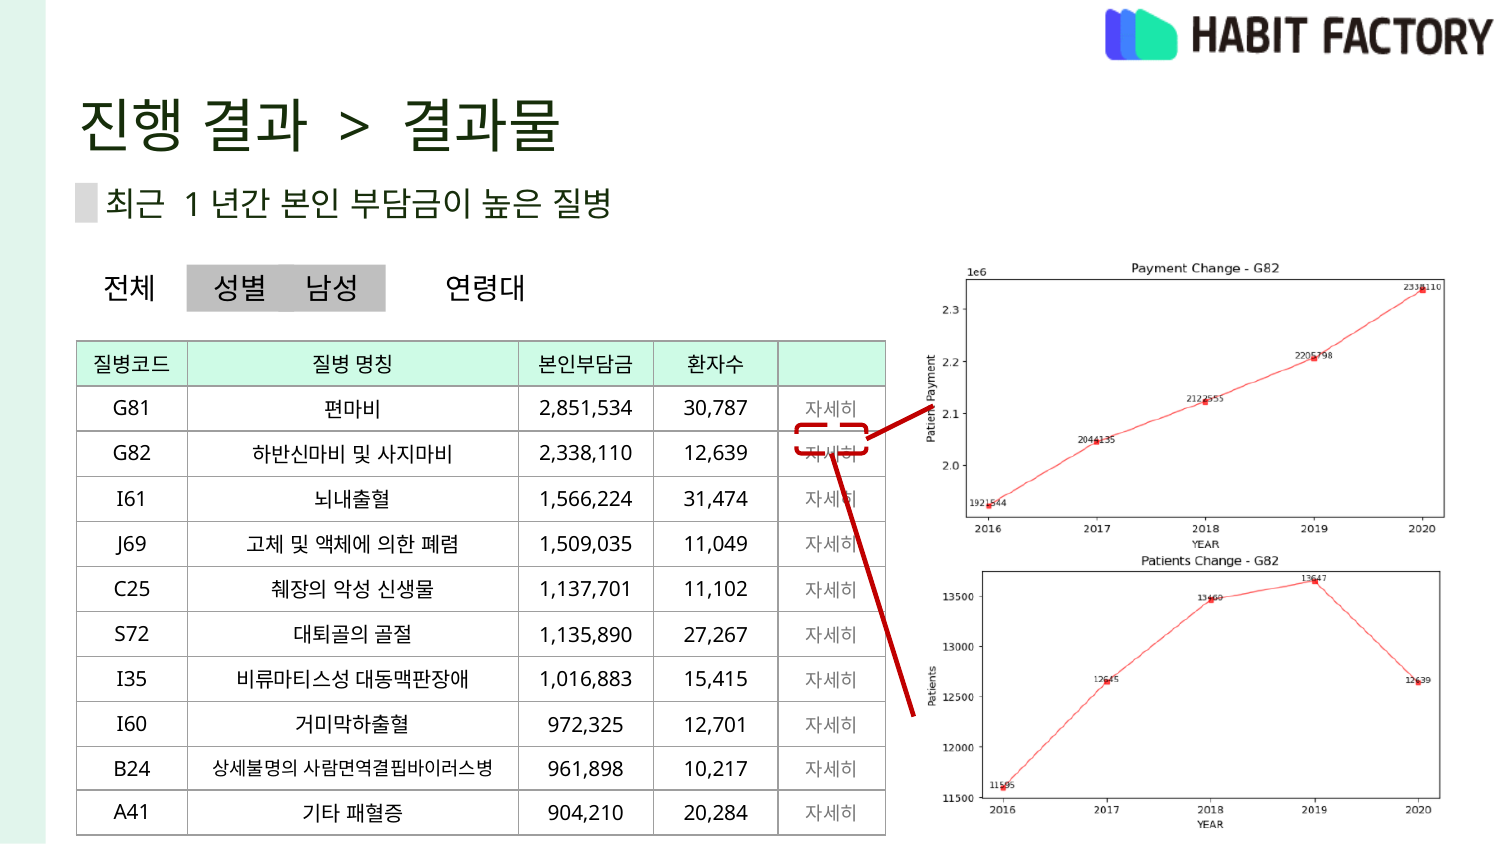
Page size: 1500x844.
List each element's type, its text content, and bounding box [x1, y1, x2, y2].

table_cell 961,898 [519, 747, 653, 789]
table_header 환자수 [654, 342, 777, 385]
table_cell 자세히 [779, 747, 885, 789]
table_cell S72 [77, 612, 187, 656]
table_cell 1,016,883 [519, 657, 653, 701]
table_cell 자세히 [779, 612, 826, 656]
table_cell 비류마티스성 대동맥판장애 [188, 657, 518, 701]
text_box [423, 264, 639, 312]
table_cell 31,474 [654, 477, 777, 521]
table_cell I35 [77, 657, 187, 701]
table_cell 12,639 [654, 432, 777, 476]
table_cell 하반신마비 및 사지마비 [188, 432, 518, 476]
table_cell 췌장의 악성 신생물 [188, 567, 518, 611]
table_cell 1,509,035 [519, 522, 653, 566]
table_cell G82 [77, 432, 187, 476]
table_cell 12,701 [654, 702, 777, 746]
table_cell 20,284 [654, 791, 777, 834]
table_cell 자세히 [779, 387, 885, 430]
table_cell 자세히 [779, 702, 885, 746]
table_cell 자세히 [779, 432, 828, 476]
table_cell 1,137,701 [519, 567, 653, 611]
table_cell 1,566,224 [519, 477, 653, 521]
table_header 본인부담금 [519, 342, 653, 385]
picture [921, 257, 1449, 835]
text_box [74, 174, 692, 232]
table_cell 자세히 [779, 522, 826, 566]
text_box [186, 264, 387, 312]
picture [1098, 0, 1500, 69]
text_box [794, 422, 869, 456]
table_cell 904,210 [519, 791, 653, 834]
table_cell J69 [77, 522, 187, 566]
table_cell 자세히 [779, 477, 826, 521]
table_cell C25 [77, 567, 187, 611]
title 진행 결과 > 결과물 [63, 68, 1259, 181]
table_cell A41 [77, 791, 187, 834]
table_cell 편마비 [188, 387, 518, 430]
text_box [866, 405, 934, 440]
table_cell 고체 및 액체에 의한 폐렴 [188, 522, 518, 566]
table_cell 1,135,890 [519, 612, 653, 656]
table_cell 27,267 [654, 612, 777, 656]
text_box 전체 [74, 263, 186, 314]
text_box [831, 453, 914, 717]
table_header 질병 명칭 [188, 342, 518, 385]
table_cell 30,787 [654, 387, 777, 430]
table_cell 15,415 [654, 657, 777, 701]
table_cell 뇌내출혈 [188, 477, 518, 521]
table_cell 자세히 [779, 567, 826, 611]
table_cell 10,217 [654, 747, 777, 789]
table_cell 2,338,110 [519, 432, 653, 476]
table_header 질병코드 [77, 342, 187, 385]
table_header [779, 342, 885, 385]
table_cell 대퇴골의 골절 [188, 612, 518, 656]
table_cell I61 [77, 477, 187, 521]
table_cell 11,102 [654, 567, 777, 611]
table_cell 거미막하출혈 [188, 702, 518, 746]
table_cell 자세히 [779, 791, 885, 834]
table_cell 기타 패혈증 [188, 791, 518, 834]
table_cell B24 [77, 747, 187, 789]
table_cell 11,049 [654, 522, 777, 566]
table_cell 2,851,534 [519, 387, 653, 430]
table_cell G81 [77, 387, 187, 430]
table_cell 자세히 [869, 447, 885, 451]
table_cell I60 [77, 702, 187, 746]
table_cell 972,325 [519, 702, 653, 746]
table_cell 자세히 [779, 657, 826, 701]
table_cell 상세불명의 사람면역결핍바이러스병 [188, 747, 518, 789]
